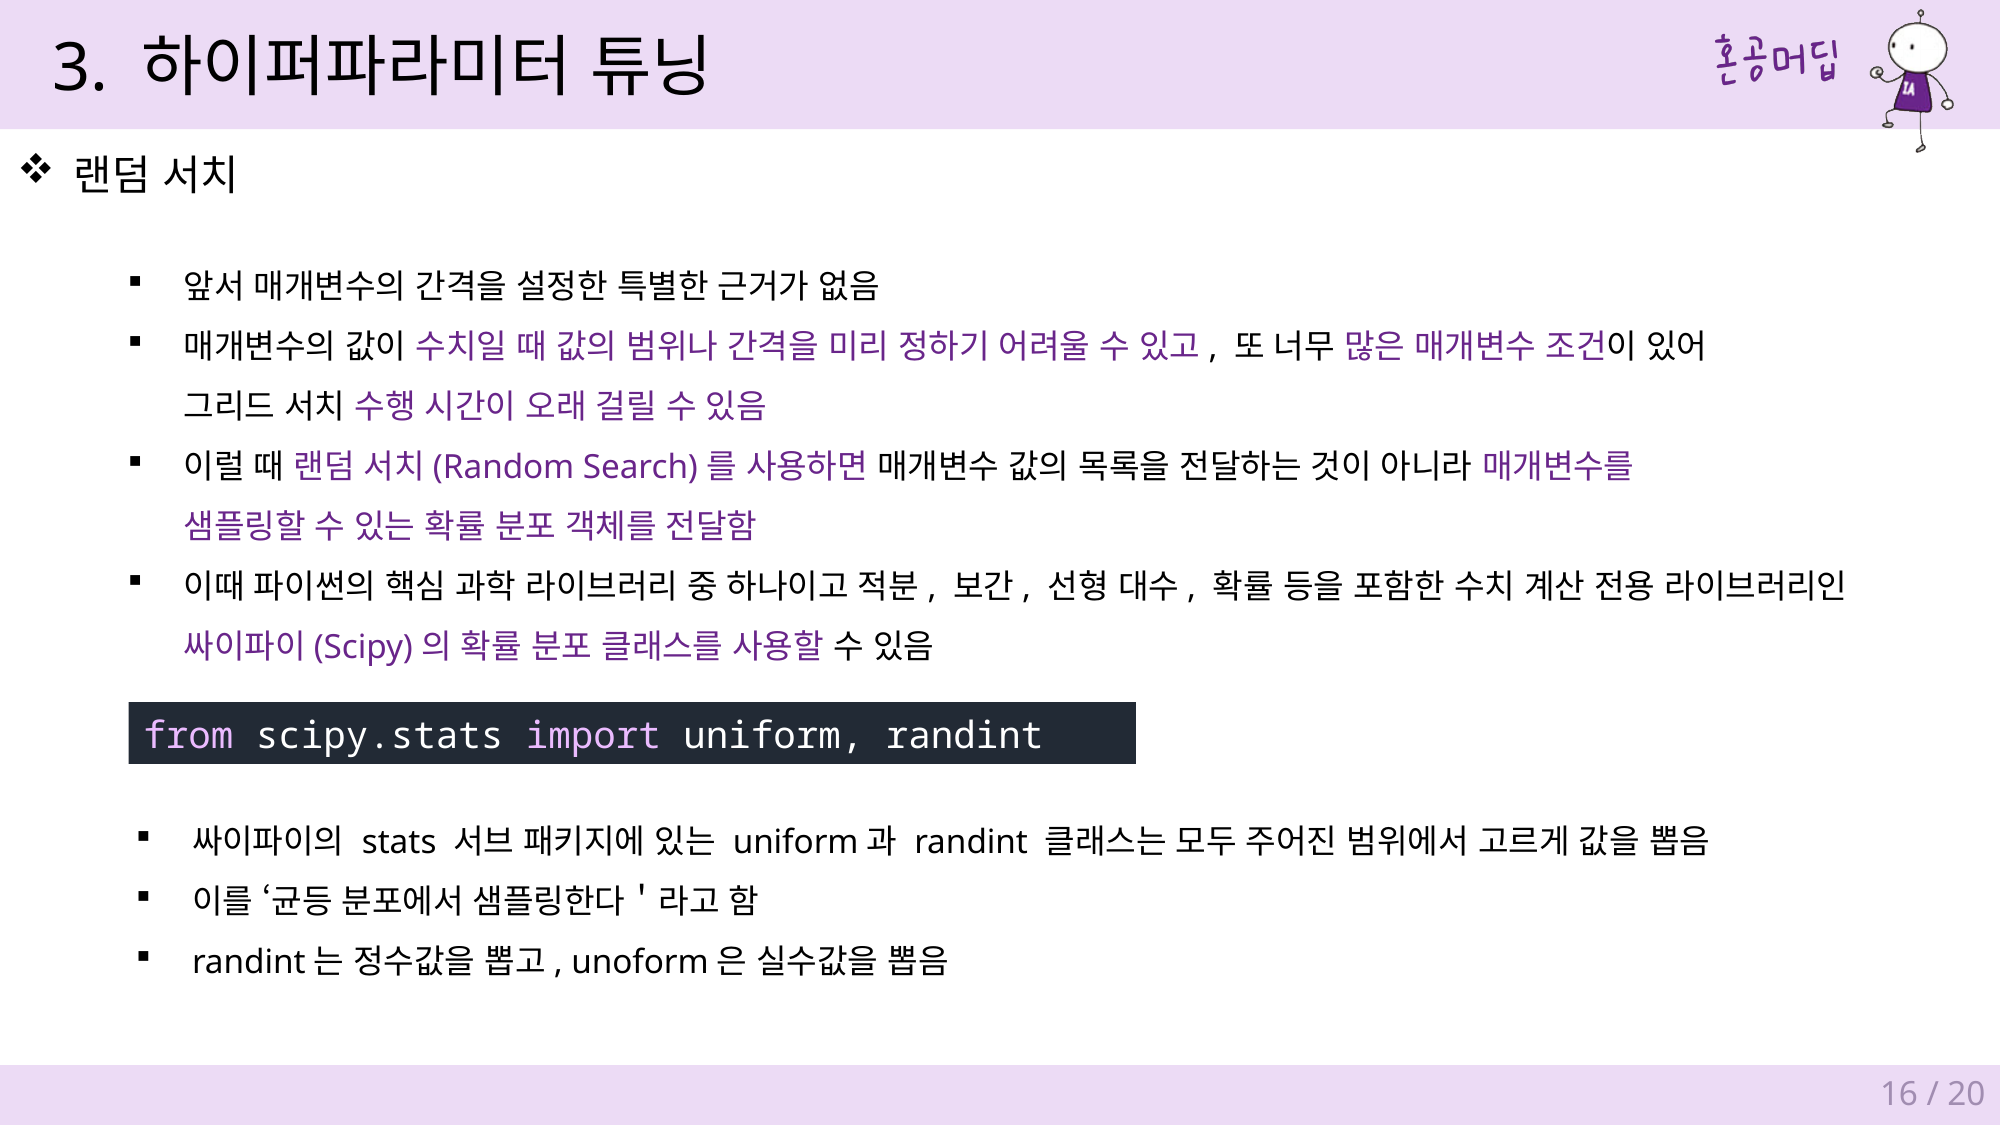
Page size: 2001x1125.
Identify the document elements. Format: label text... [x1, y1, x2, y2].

slide_number 16 / 20 [1550, 1065, 2000, 1125]
text_box from scipy.stats import uniform, randint [128, 702, 1136, 764]
text_box 랜덤 서치 [2, 141, 255, 206]
picture [1710, 0, 1841, 130]
text_box 싸이파이의 stats 서브 패키지에 있는 uniform과 randint 클래스는 모두 주어진 범위에서 고르게 값을 뽑음 이를 ‘균등 분포에서 샘플링한다＇라고 함 randint는 정수값을 뽑고, unoform은 실수값을 뽑음 [121, 793, 1726, 988]
picture [1868, 7, 1956, 155]
text_box 3. 하이퍼파라미터 튜닝 [37, 16, 729, 112]
text_box 앞서 매개변수의 간격을 설정한 특별한 근거가 없음 매개변수의 값이 수치일 때 값의 범위나 간격을 미리 정하기 어려울 수 있고, 또 너무 많은 매개변수 조건이 있어 그리드 서치 수행 시간이 오래 걸릴 수 있음 이럴 때 랜덤 서치(Random Search)를 사용하면 매개변수 값의 목록을 전달하는 것이 아니라 매개변수를 샘플링할 수 있는 확률 분포 객체를 전달함 이때 파이썬의 핵심 과학 라이브러리 중 하나이고 적분, 보간, 선형 대수, 확률 등을 포함한 수치 계산 전용 라이브러리인 싸이파이(Scipy)의 확률 분포 클래스를 사용할 수 있음 [112, 238, 1872, 673]
